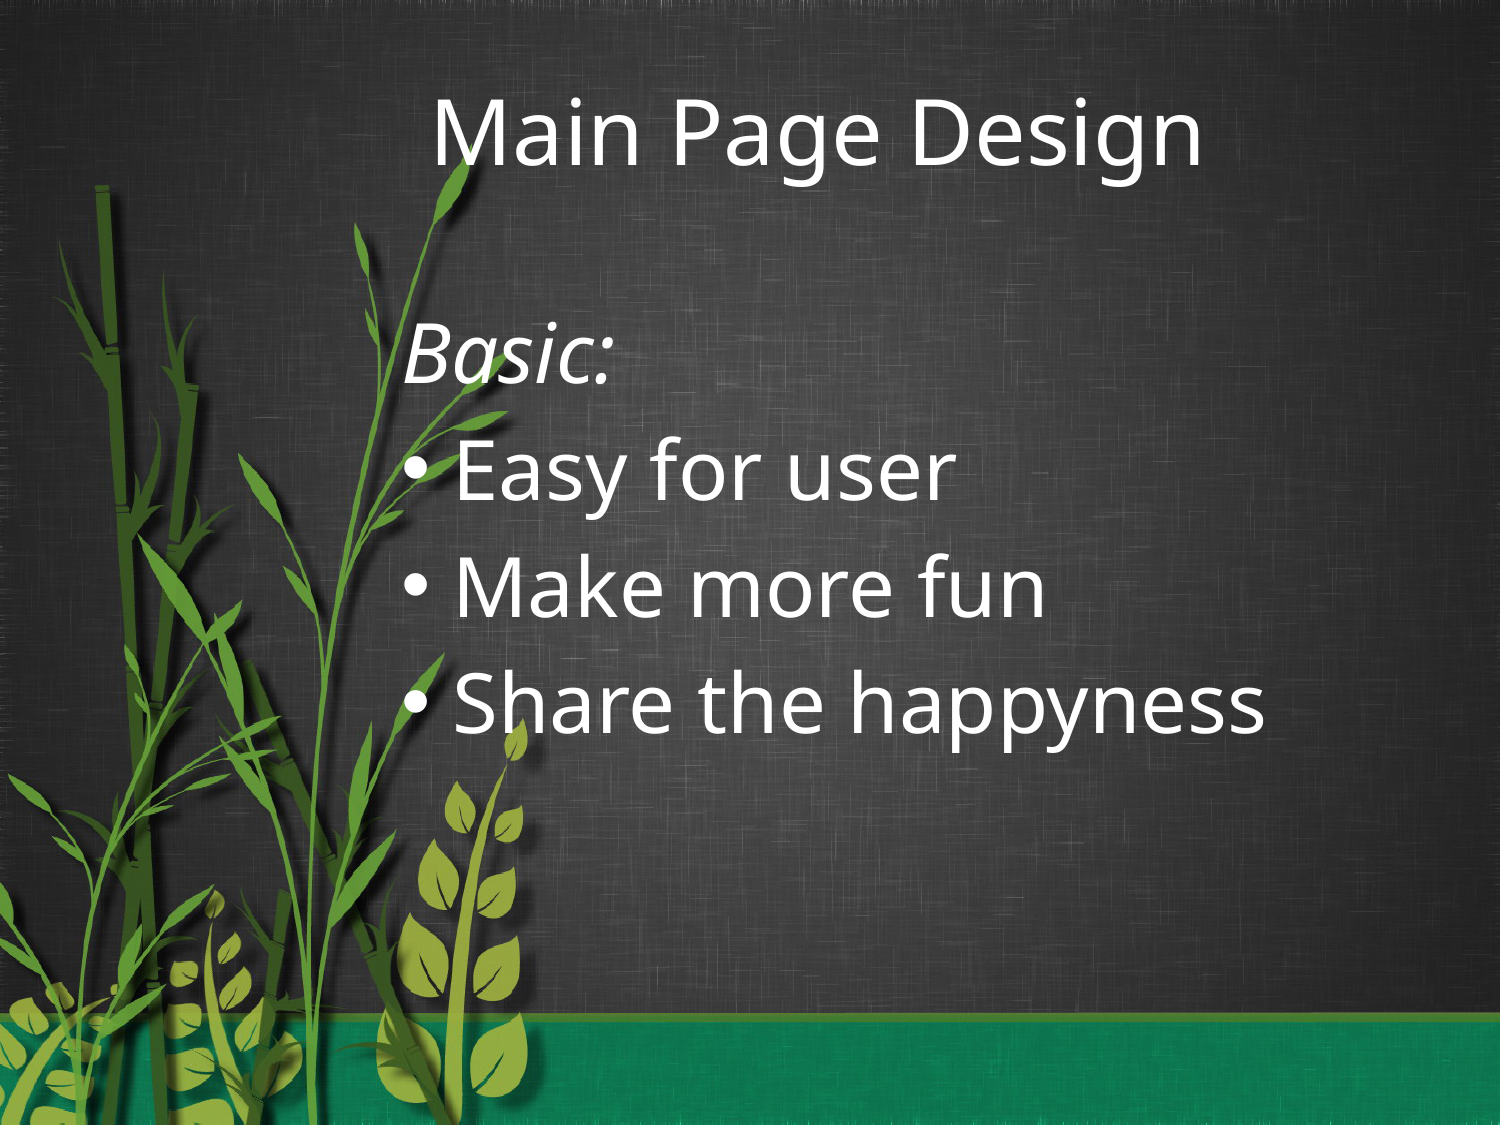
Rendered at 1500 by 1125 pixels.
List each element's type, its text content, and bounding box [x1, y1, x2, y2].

title Main Page Design [414, 35, 1500, 223]
picture [0, 0, 1500, 1125]
list Basic: Easy for user Make more fun Share the happyness [386, 292, 1472, 1036]
